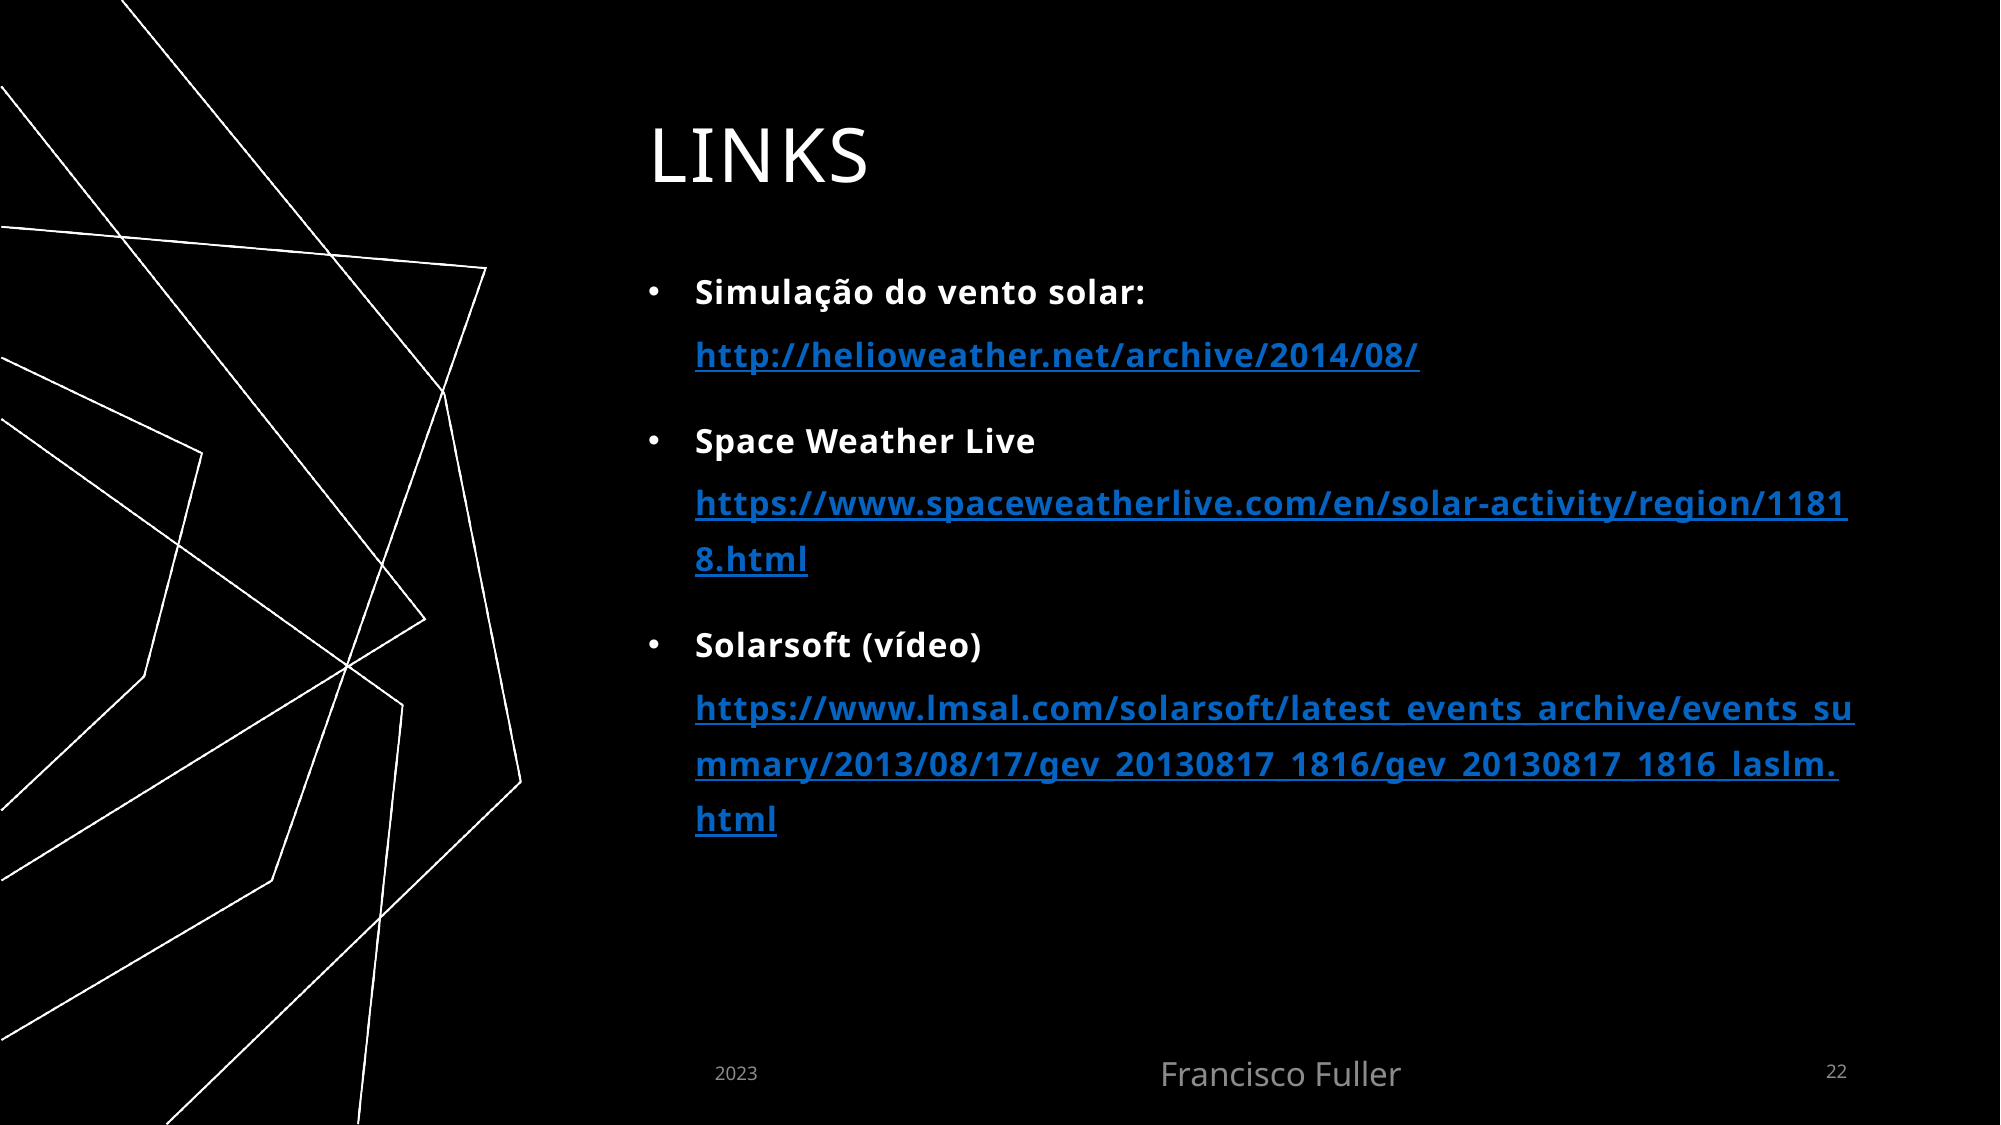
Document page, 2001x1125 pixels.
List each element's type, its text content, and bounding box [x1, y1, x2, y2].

text_box Simulação do vento solar: http://helioweather.net/archive/2014/08/ Space Weather Live https://www.spaceweatherlive.com/en/solar-activity/region/11818.html Solarsoft (vídeo) https://www.lmsal.com/solarsoft/latest_events_archive/events_summary/2013/08/17/gev_20130817_1816/gev_20130817_1816_laslm.html [633, 244, 1876, 930]
slide_number 22 [1571, 1042, 1863, 1103]
text_box LINKS [633, 110, 1773, 210]
footer Francisco Fuller [1062, 1042, 1500, 1103]
picture [0, 0, 522, 1125]
slide_number 2023 [699, 1042, 992, 1103]
